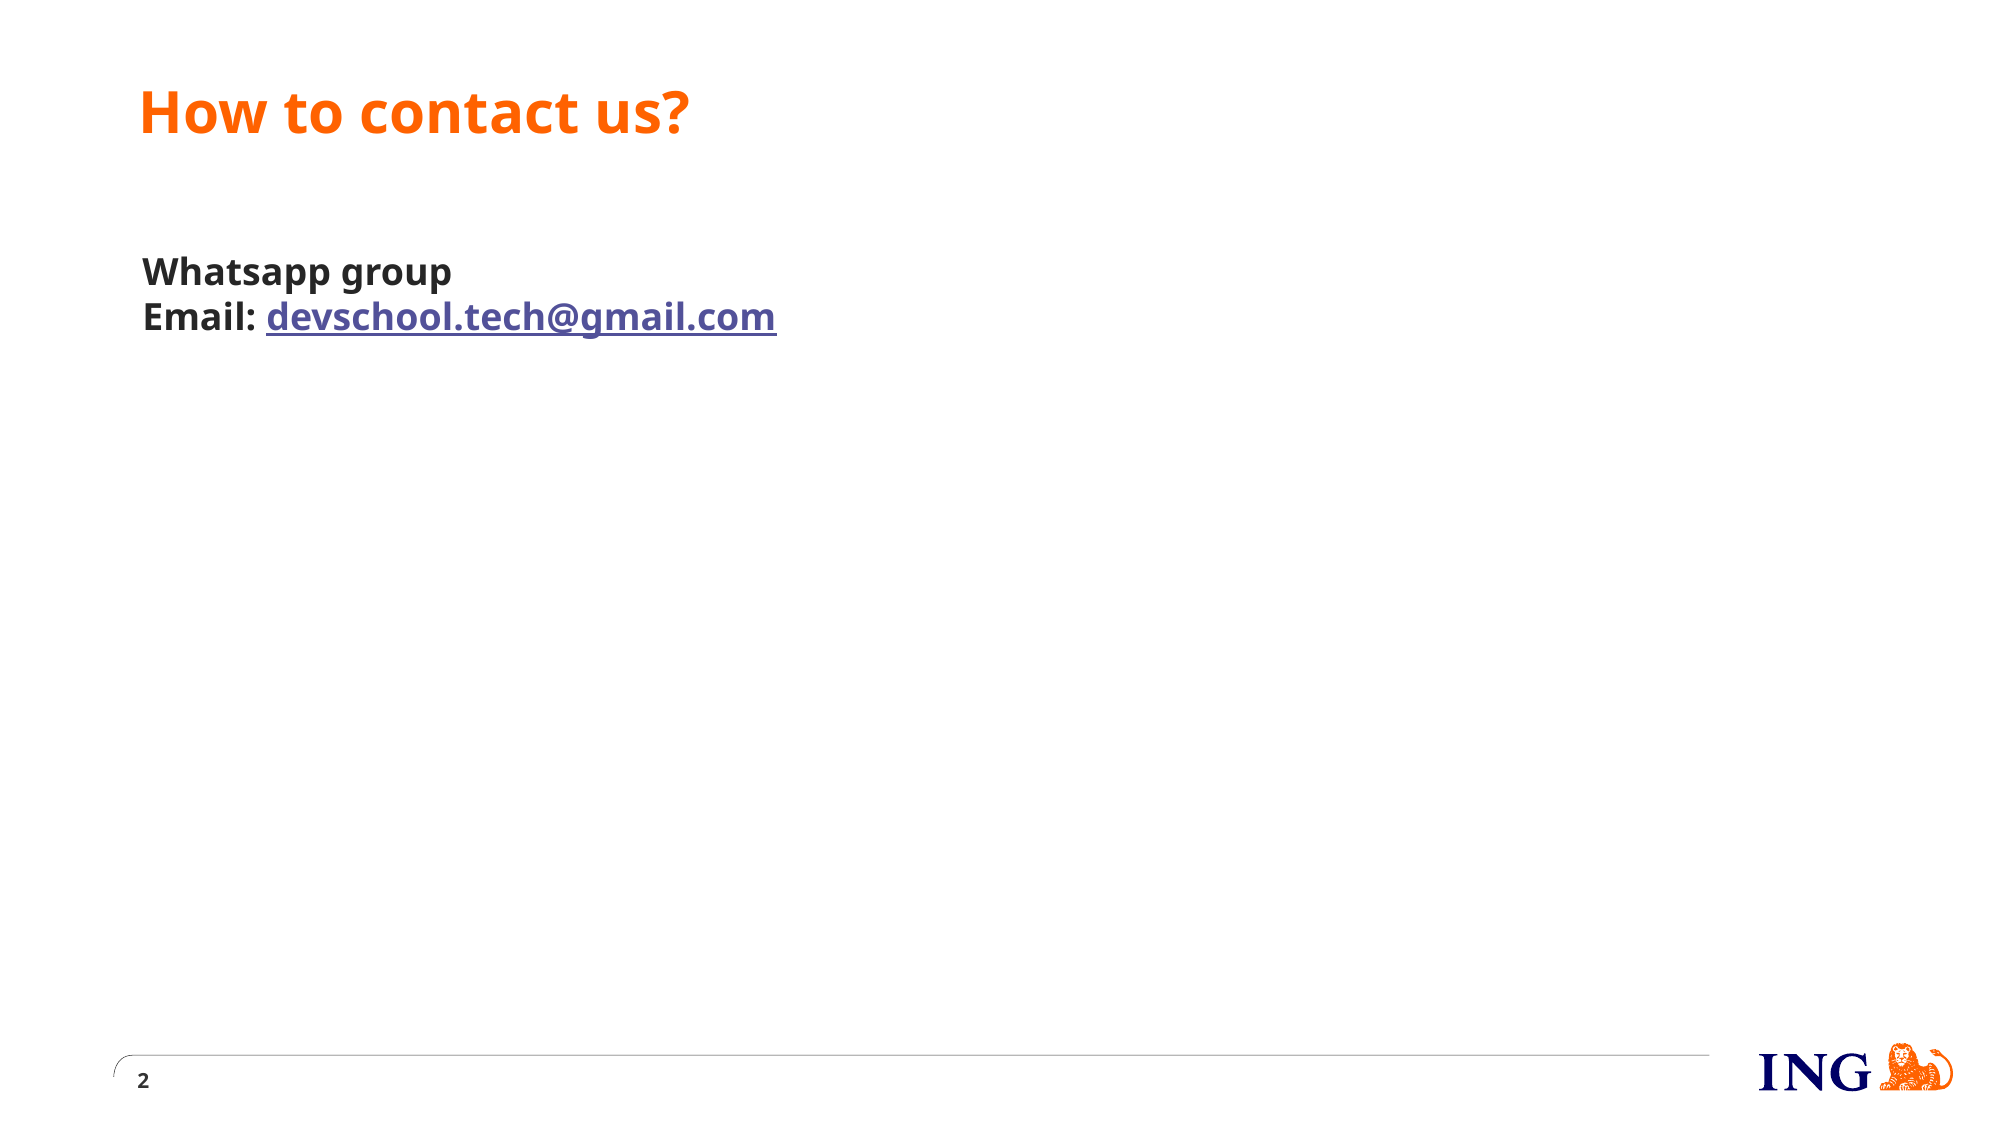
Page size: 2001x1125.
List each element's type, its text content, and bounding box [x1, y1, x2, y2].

text_box Whatsapp group Email: devschool.tech@gmail.com [127, 240, 1869, 442]
title How to contact us? [138, 46, 1858, 187]
slide_number 2 [137, 1065, 219, 1097]
